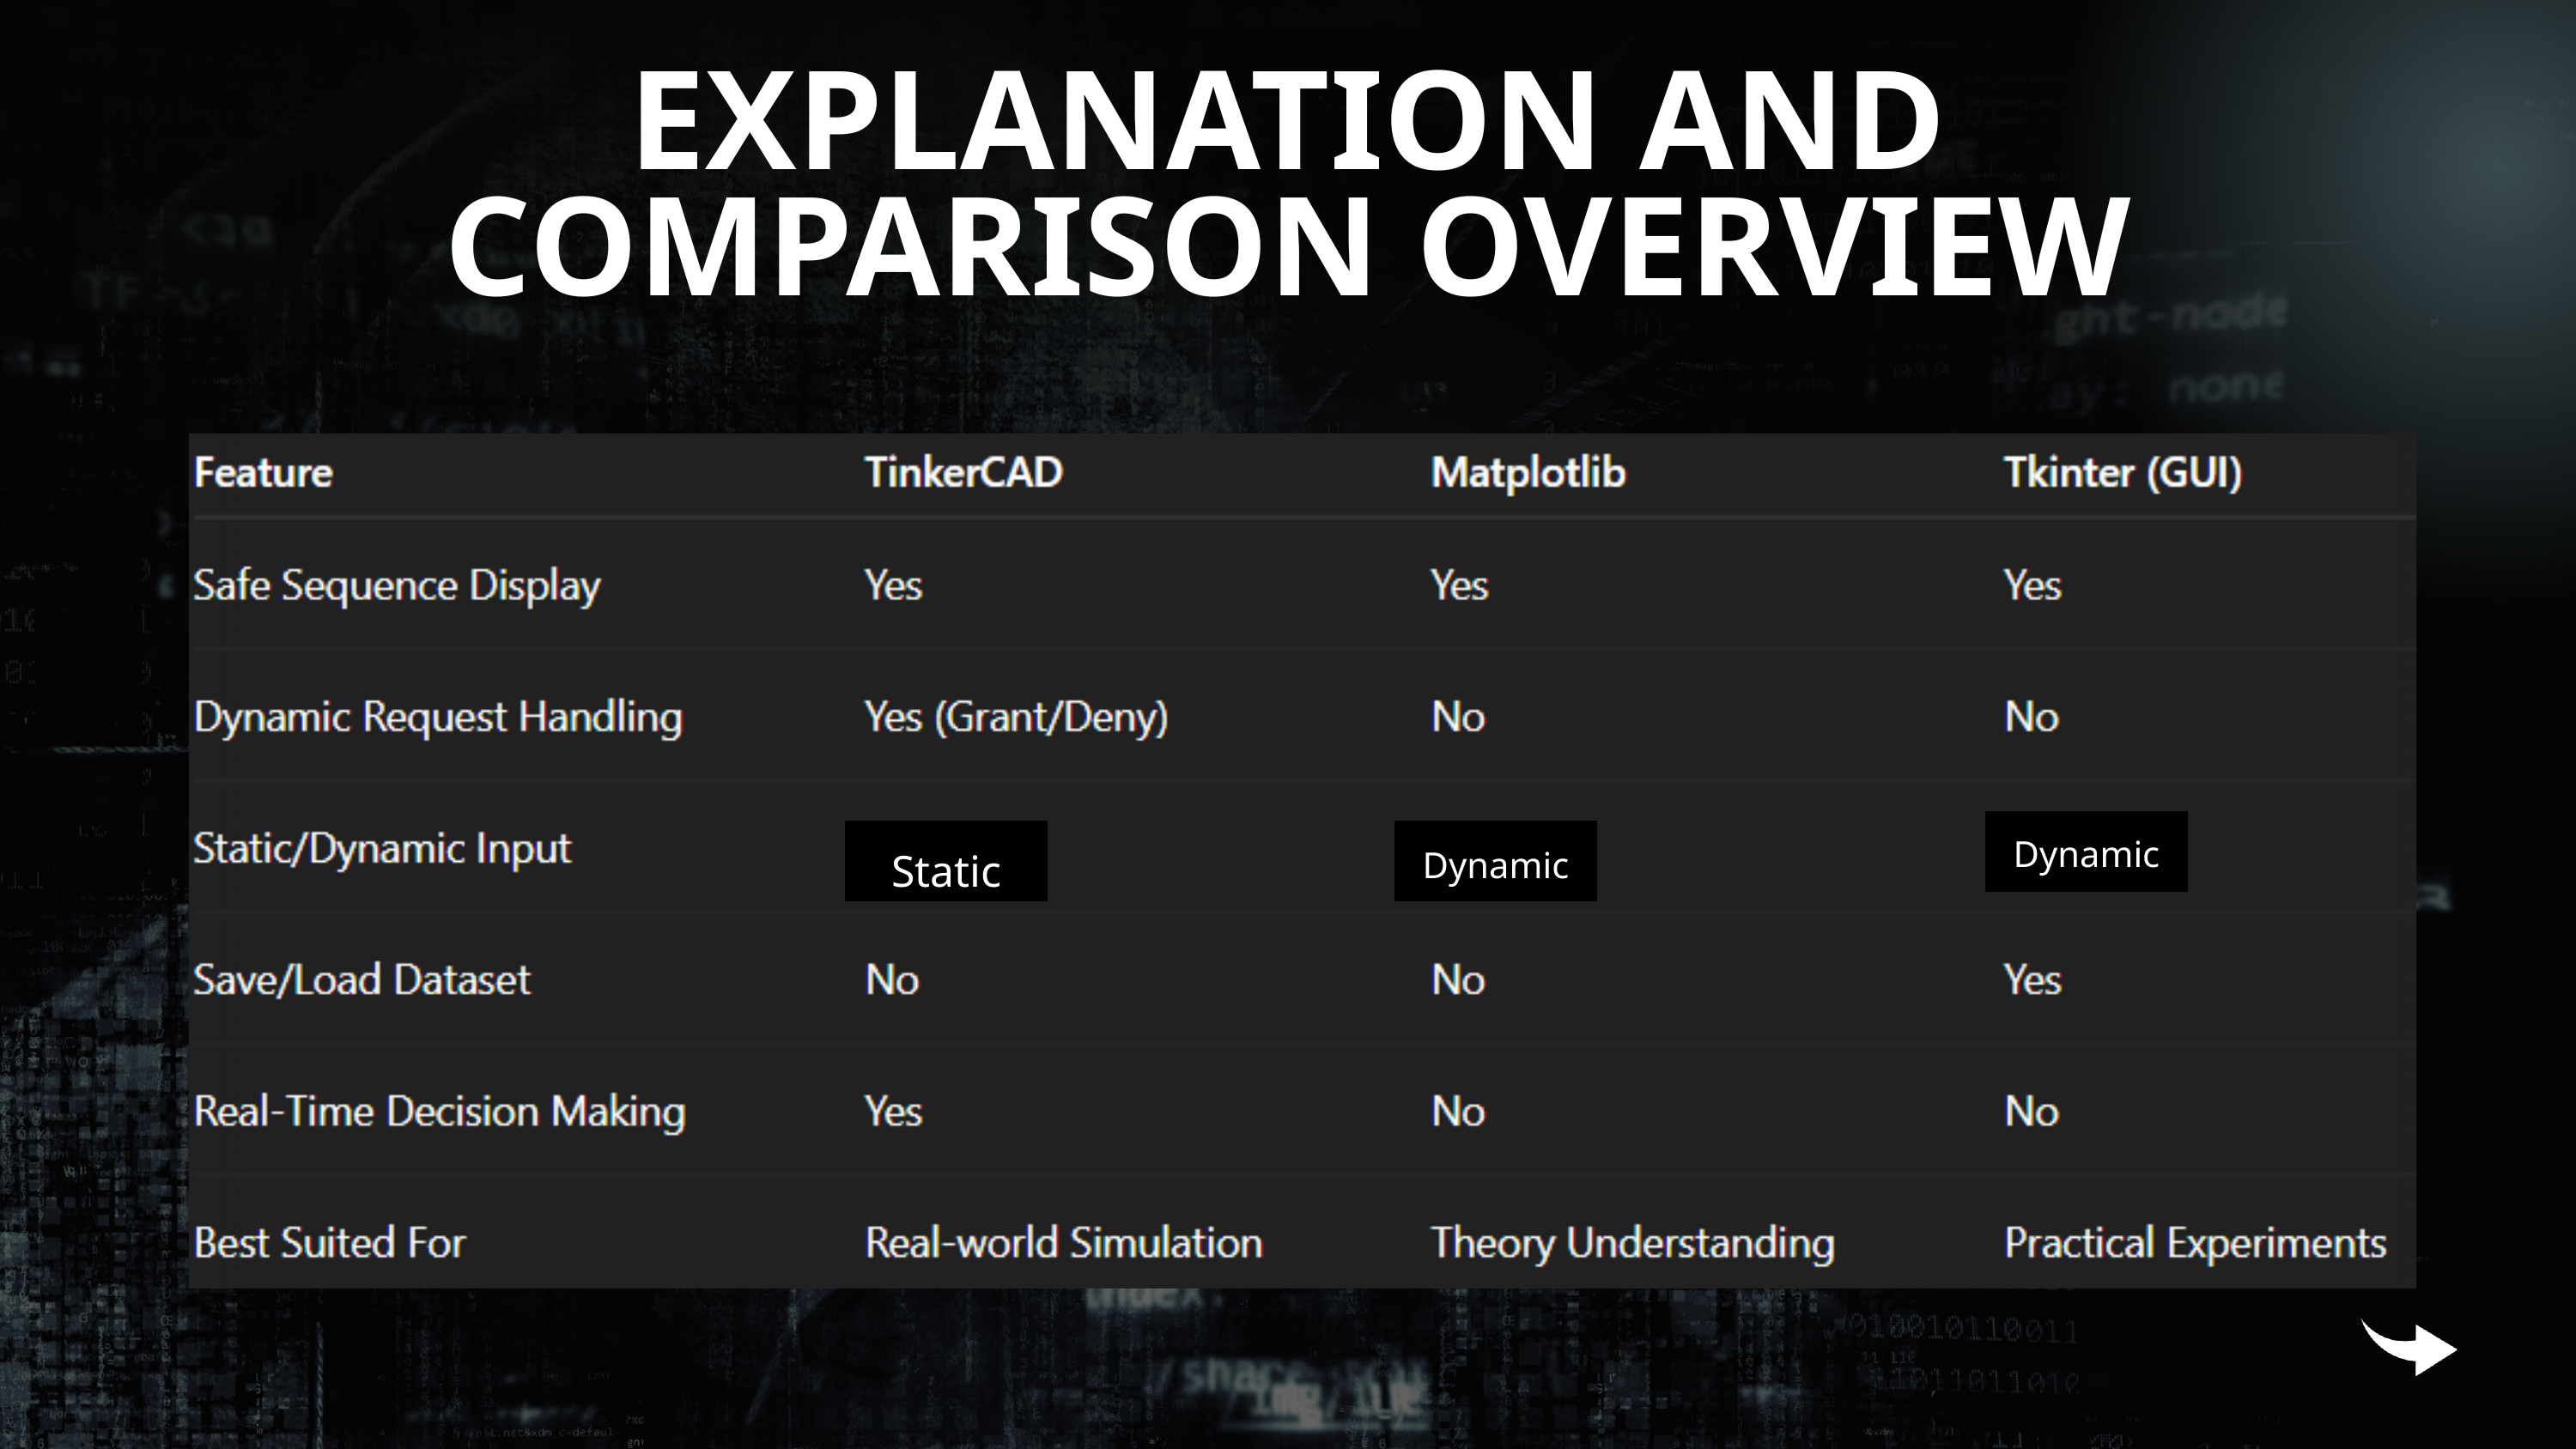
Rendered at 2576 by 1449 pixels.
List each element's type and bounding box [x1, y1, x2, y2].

text_box [0, 1050, 2576, 1449]
text_box [1984, 810, 2189, 892]
text_box [845, 821, 1048, 902]
text_box [188, 1050, 2417, 1288]
text_box [1394, 821, 1598, 902]
text_box [0, 0, 2576, 1041]
text_box [2360, 1318, 2458, 1377]
